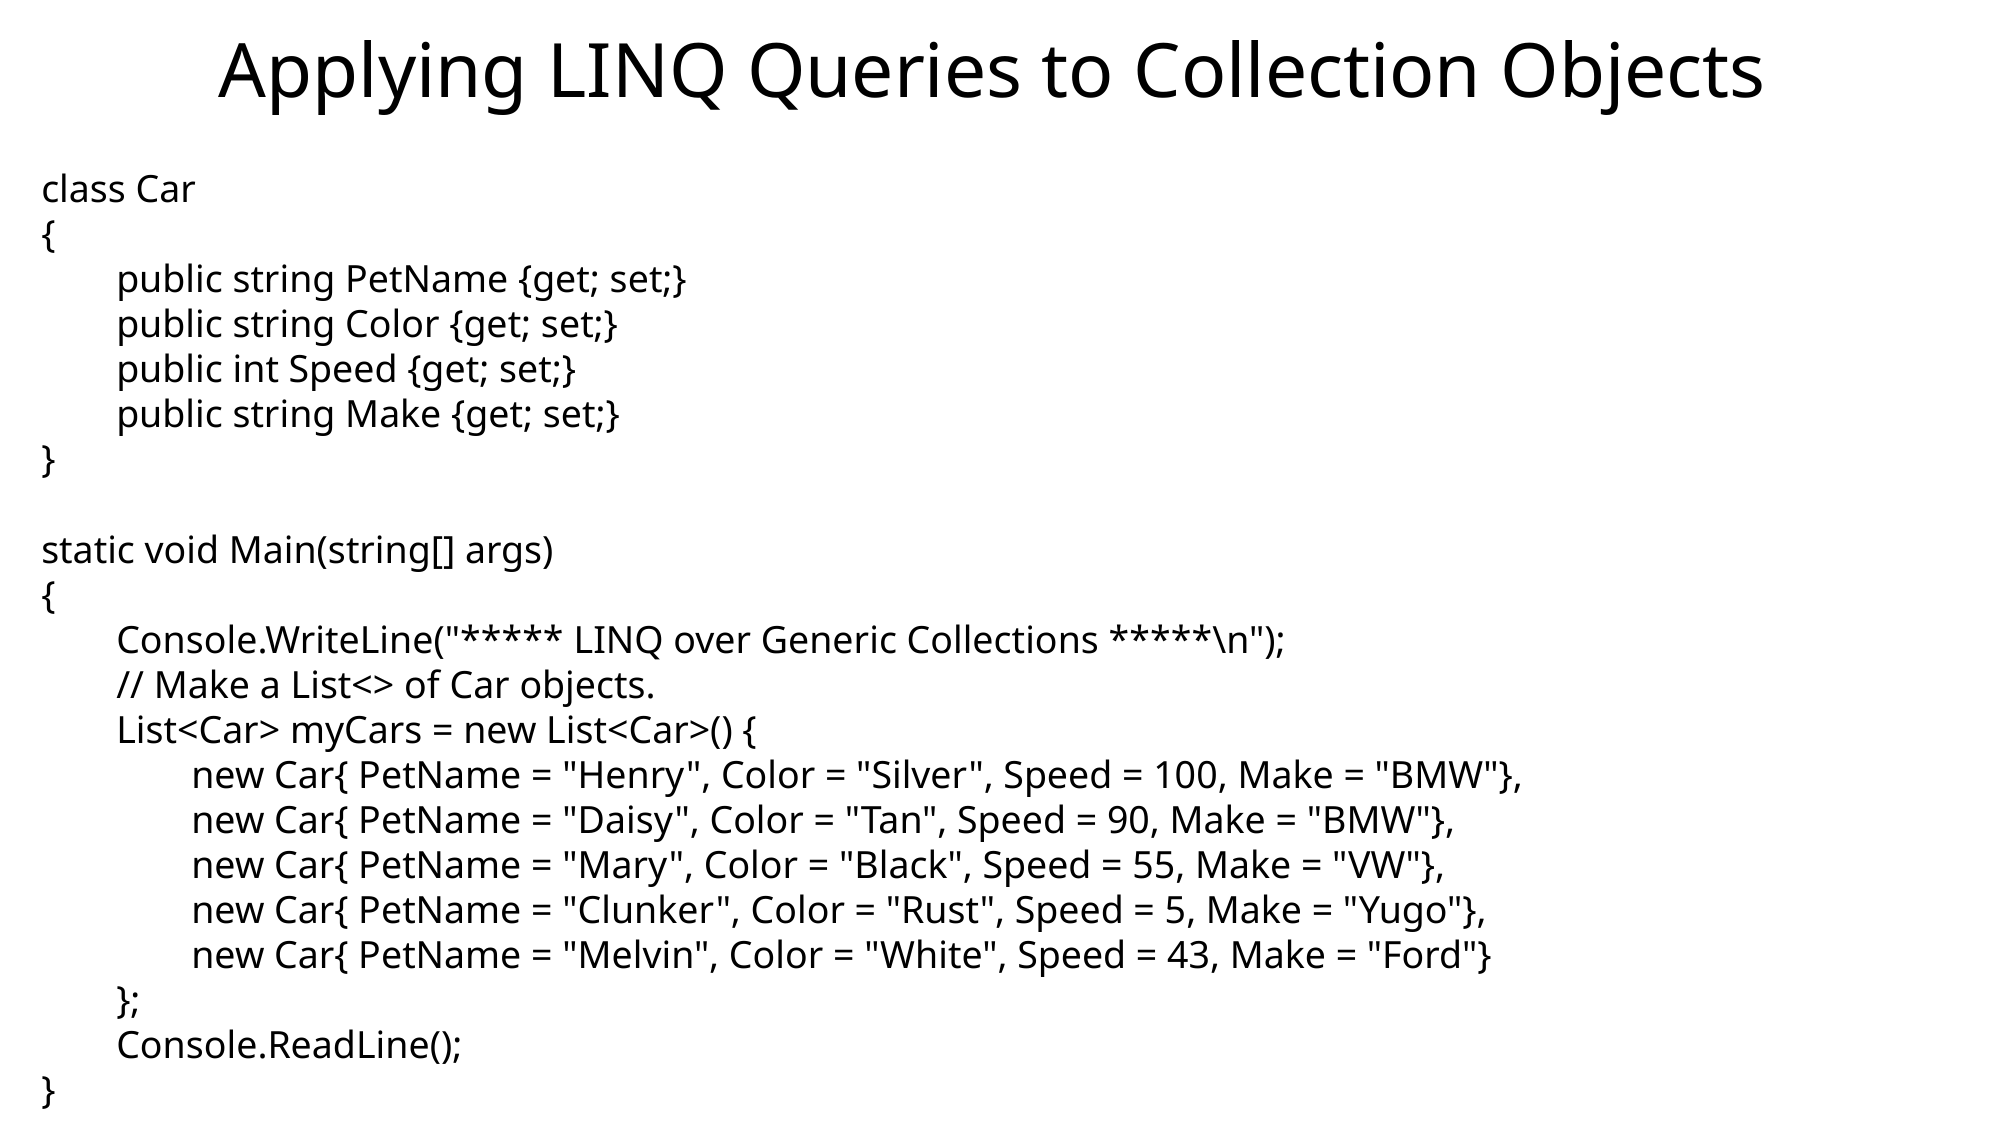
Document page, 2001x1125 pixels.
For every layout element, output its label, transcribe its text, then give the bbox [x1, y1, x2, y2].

text_box class Car { public string PetName {get; set;} public string Color {get; set;} public int Speed {get; set;} public string Make {get; set;} } [26, 157, 1027, 487]
text_box Applying LINQ Queries to Collection Objects [203, 15, 1782, 121]
text_box static void Main(string[] args) { Console.WriteLine("***** LINQ over Generic Collections *****\n"); // Make a List<> of Car objects. List<Car> myCars = new List<Car>() { new Car{ PetName = "Henry", Color = "Silver", Speed = 100, Make = "BMW"}, new Car{ PetName = "Daisy", Color = "Tan", Speed = 90, Make = "BMW"}, new Car{ PetName = "Mary", Color = "Black", Speed = 55, Make = "VW"}, new Car{ PetName = "Clunker", Color = "Rust", Speed = 5, Make = "Yugo"}, new Car{ PetName = "Melvin", Color = "White", Speed = 43, Make = "Ford"} }; Console.ReadLine(); } [26, 519, 1603, 1119]
